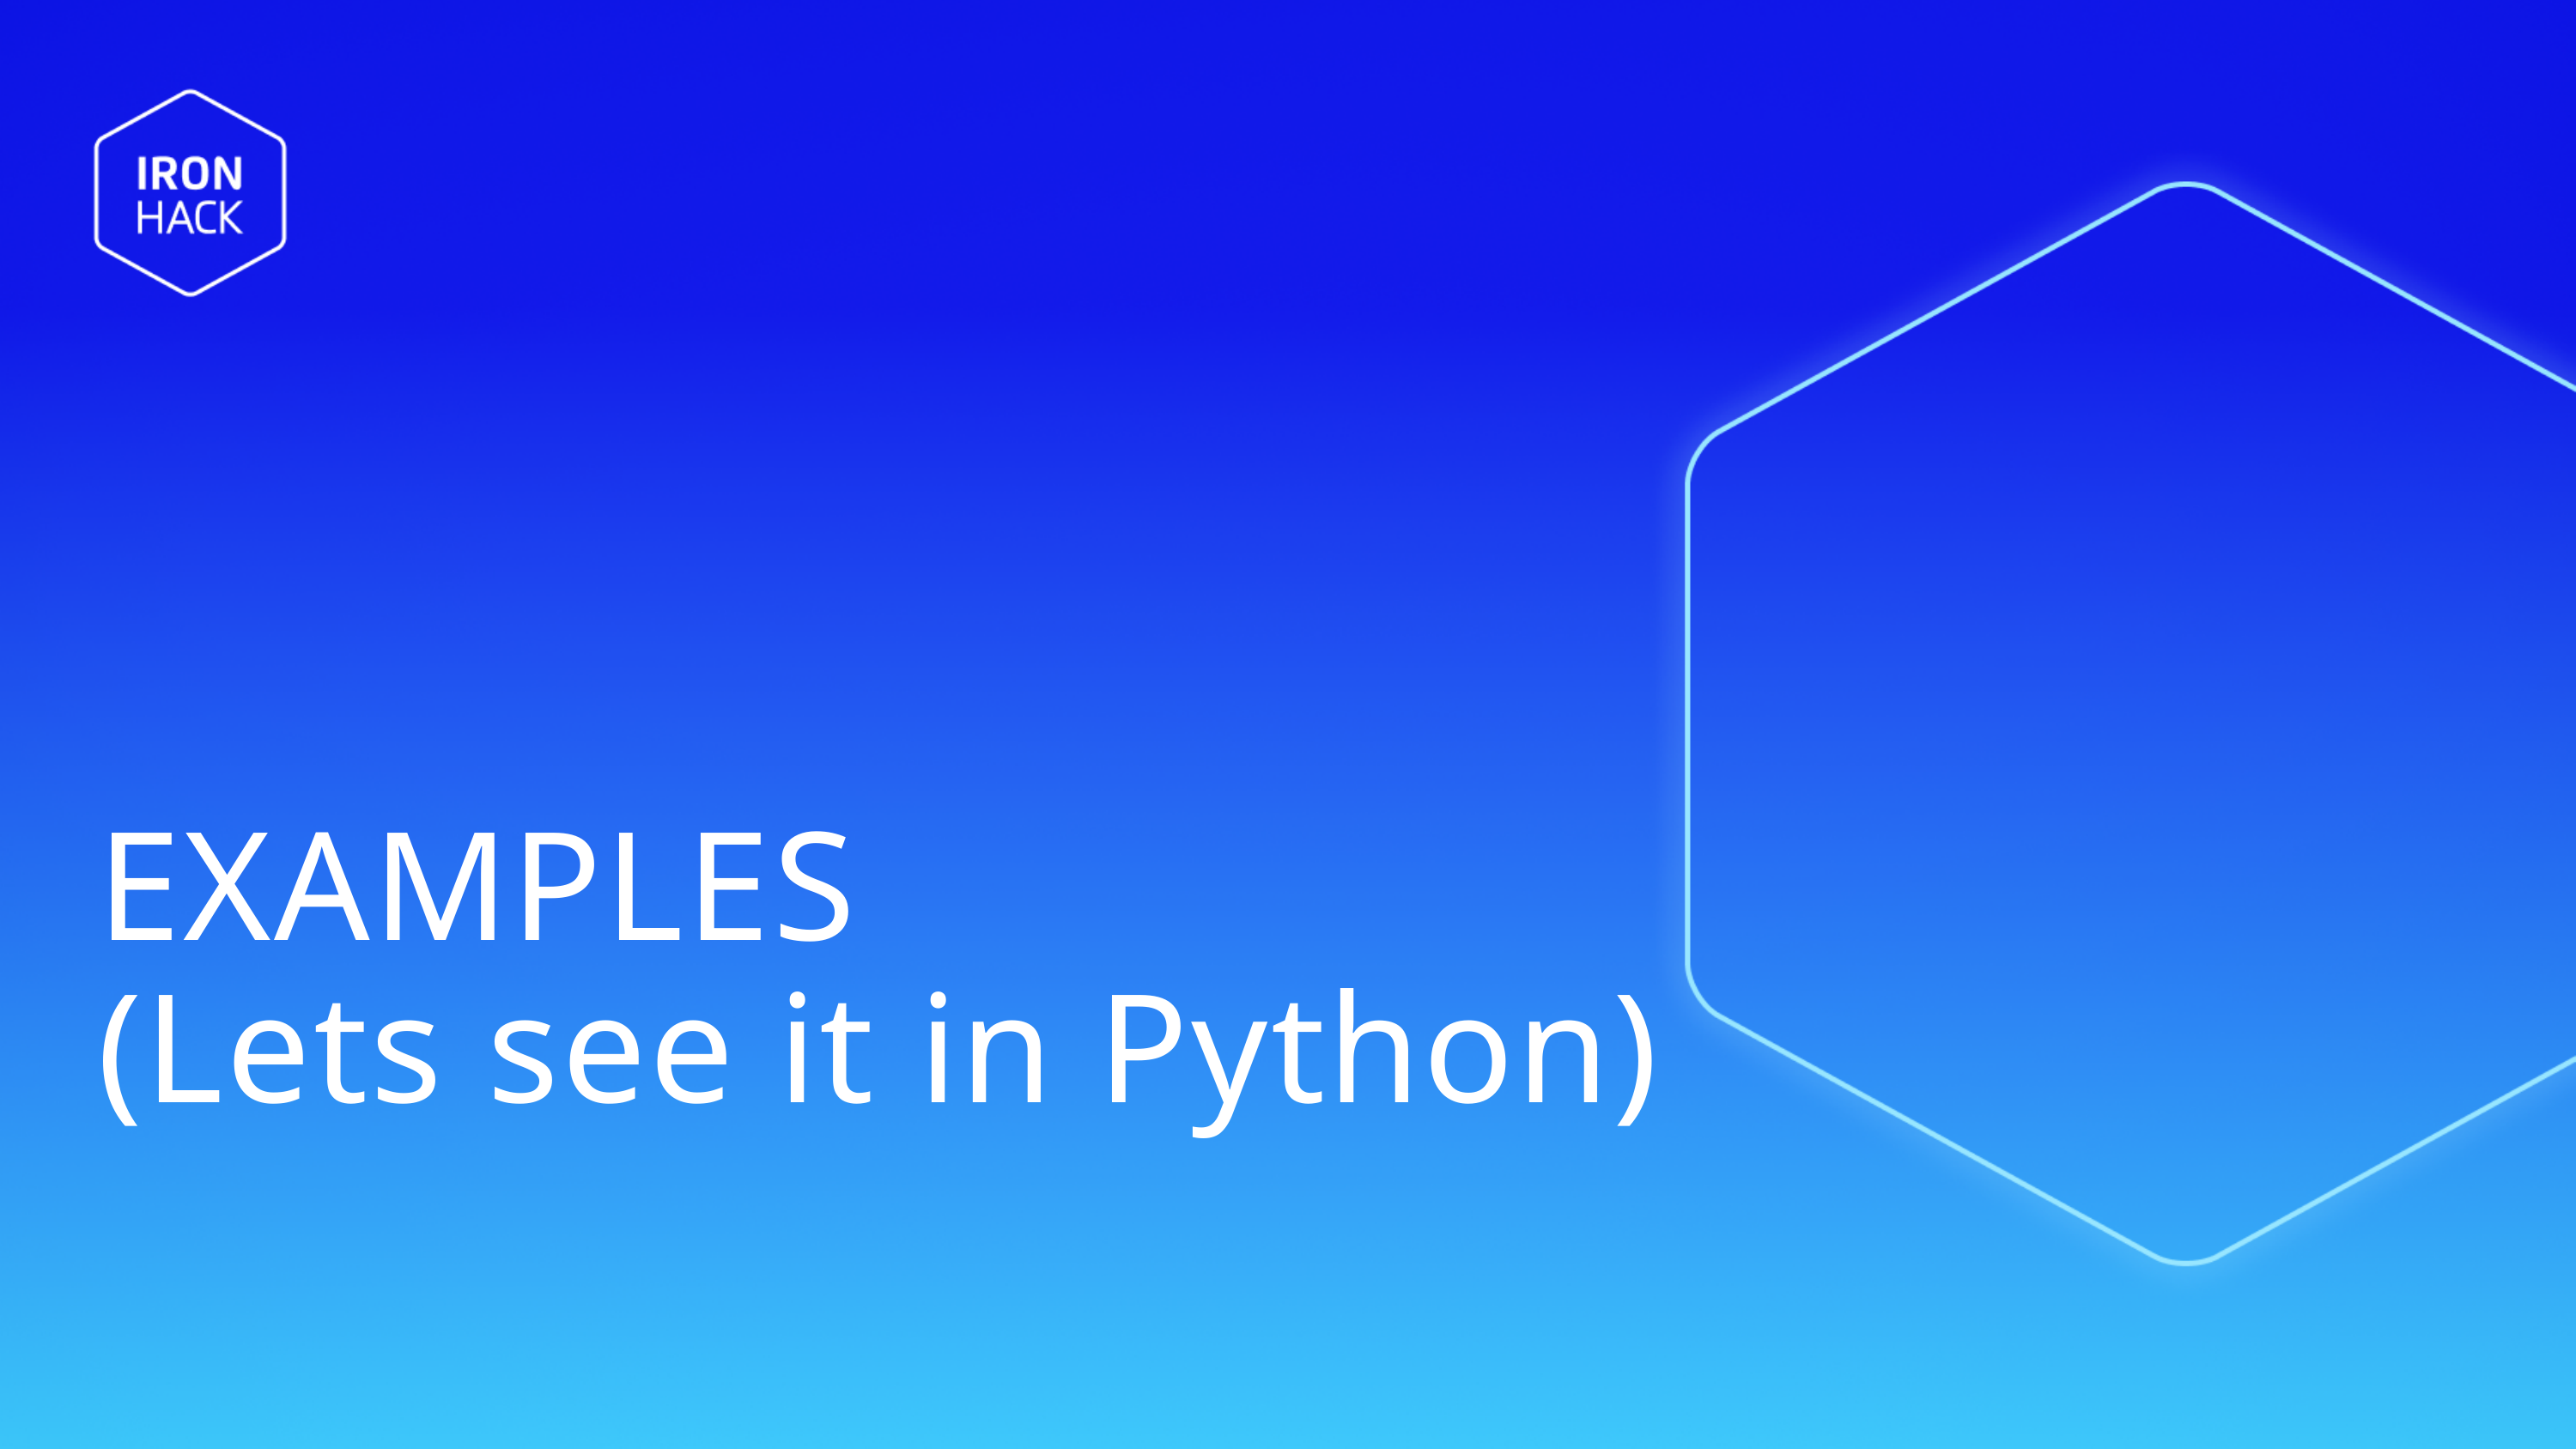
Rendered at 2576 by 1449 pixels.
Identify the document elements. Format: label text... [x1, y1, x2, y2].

text_box [0, 0, 2576, 1449]
text_box EXAMPLES (Lets see it in Python) [97, 808, 2093, 1295]
